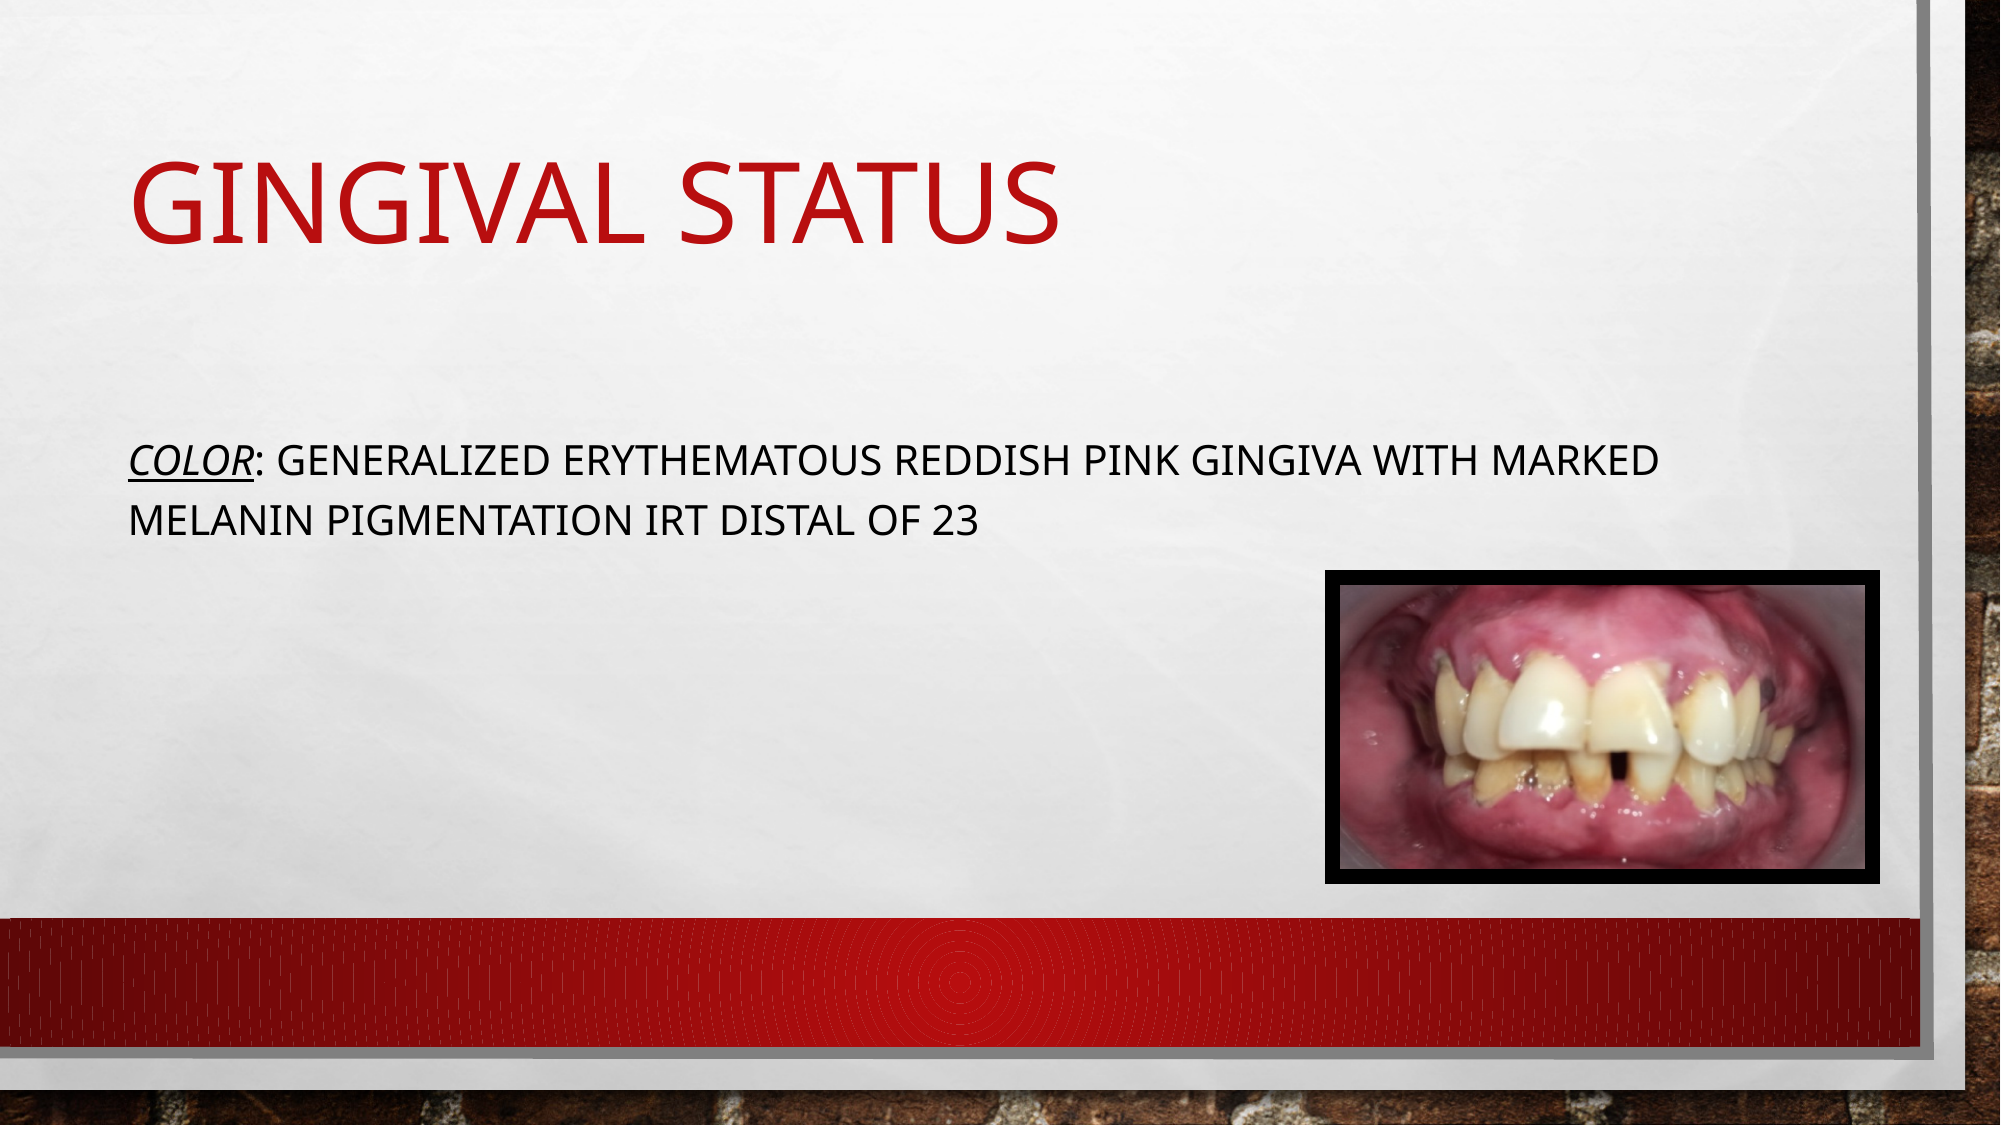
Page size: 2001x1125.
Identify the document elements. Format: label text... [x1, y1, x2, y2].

title GINGIVAL STATUS [112, 112, 1818, 302]
picture [0, 0, 2000, 1125]
list Color: Generalized erythematous reddish pink gingiva with marked melanin pigmentation irt distal of 23 [112, 338, 1818, 630]
picture [1339, 584, 1866, 870]
